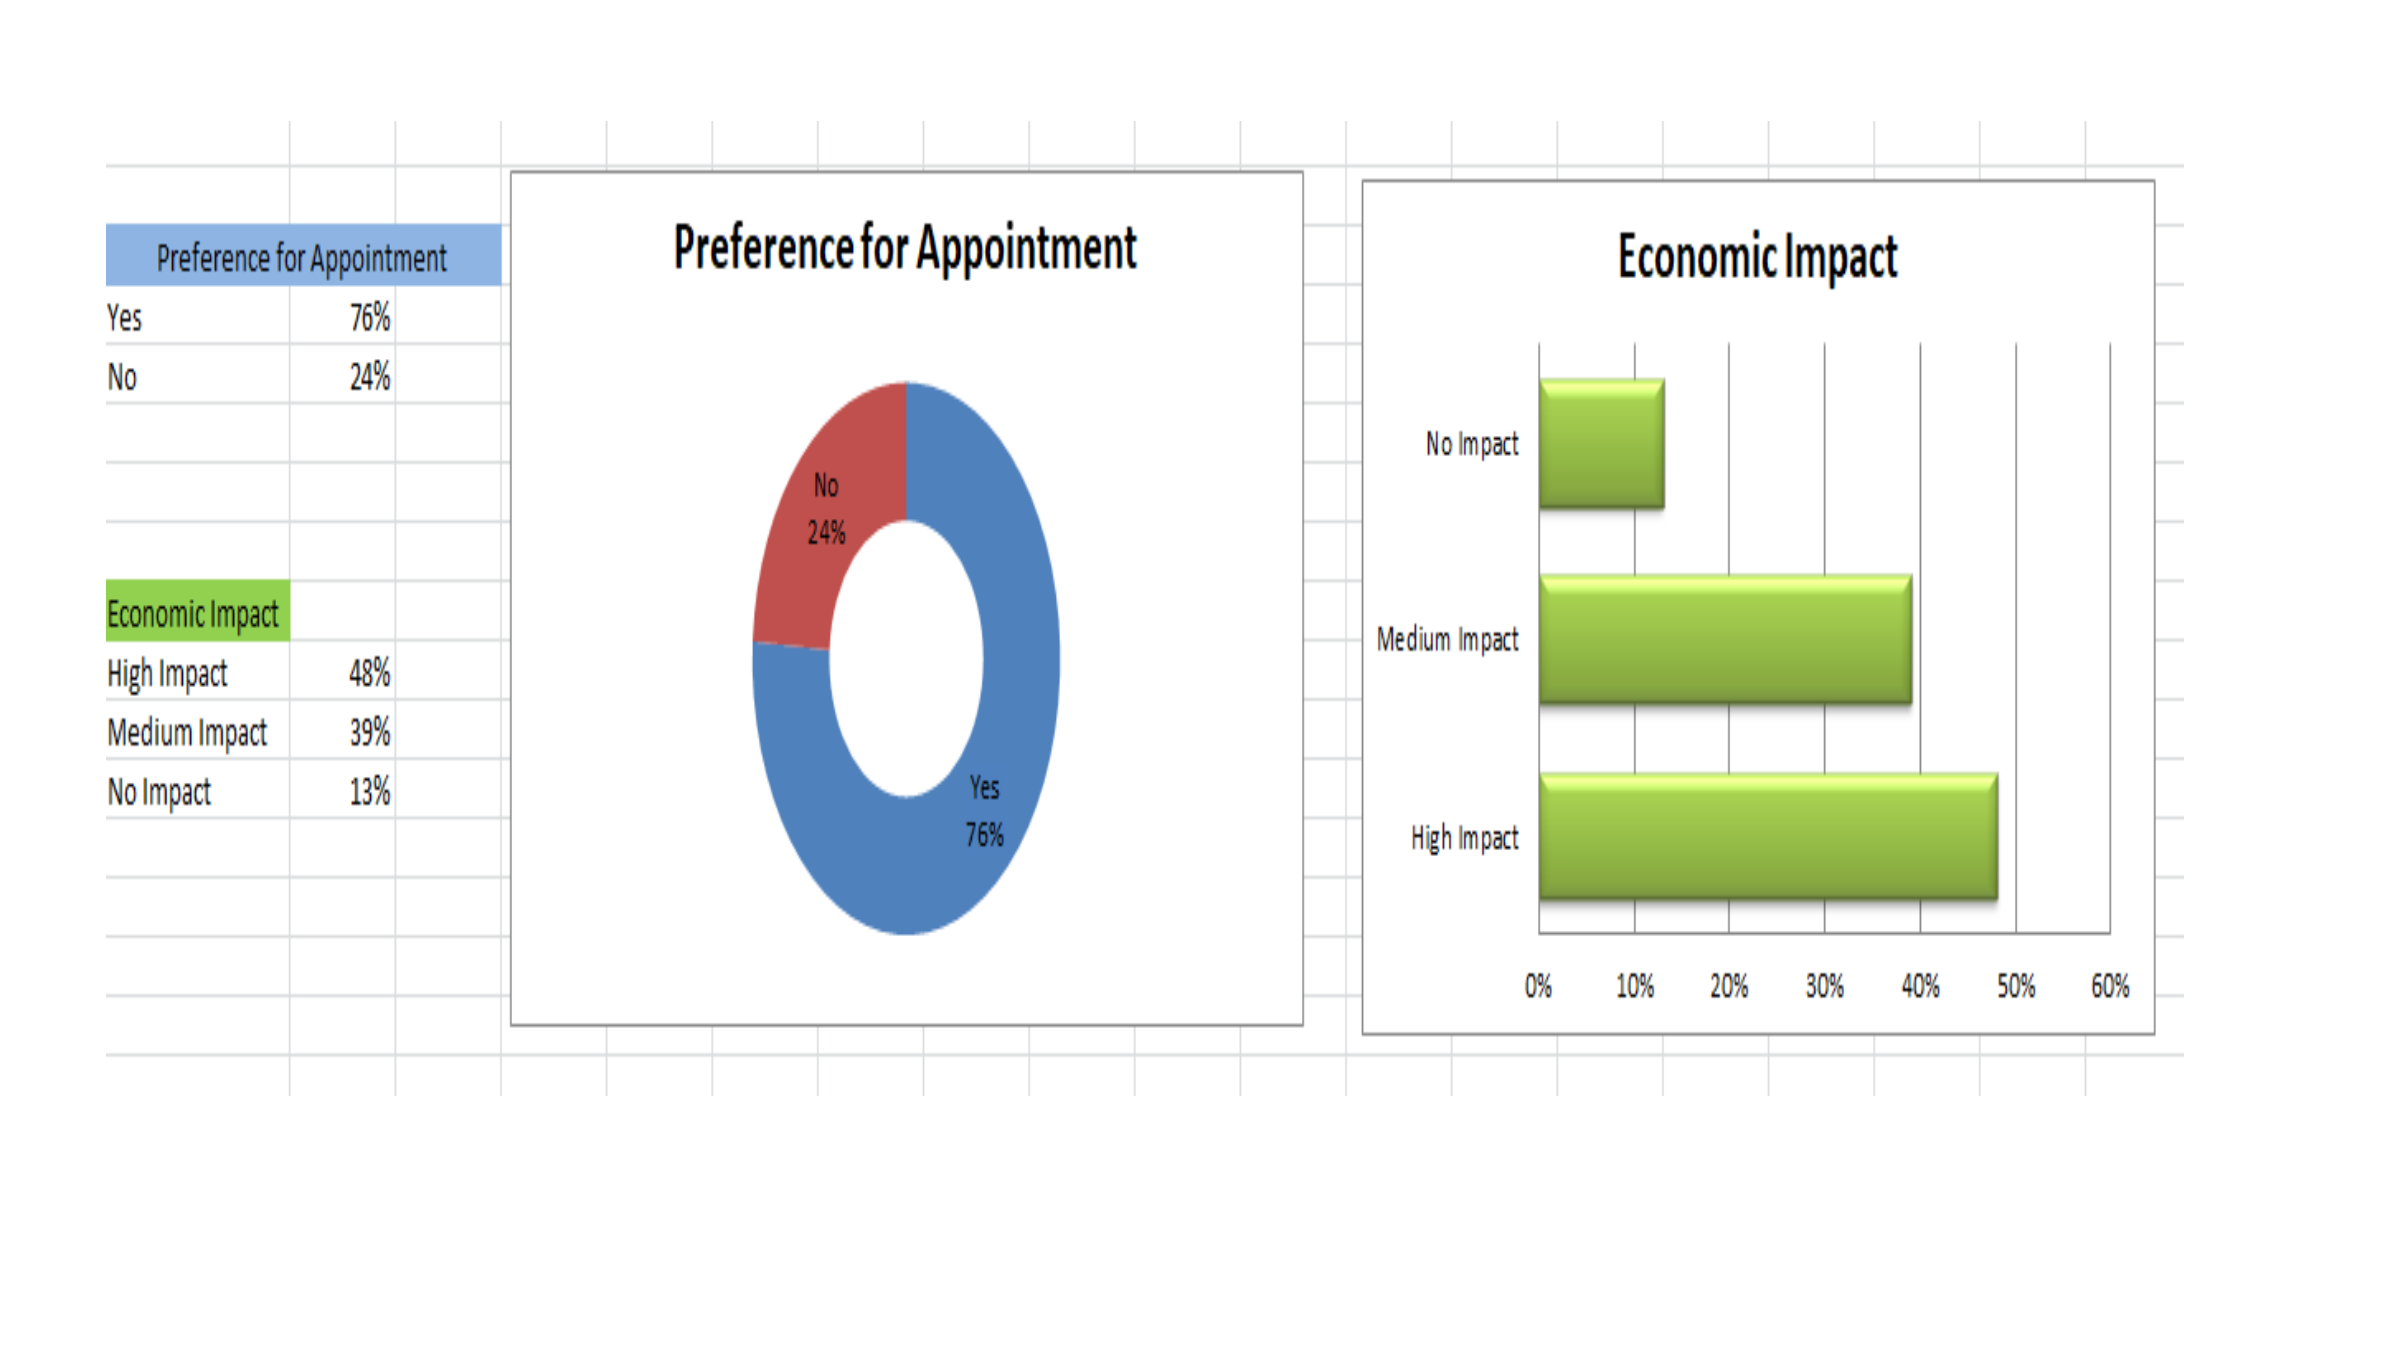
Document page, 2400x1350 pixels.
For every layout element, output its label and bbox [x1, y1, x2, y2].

picture [106, 121, 2184, 1096]
